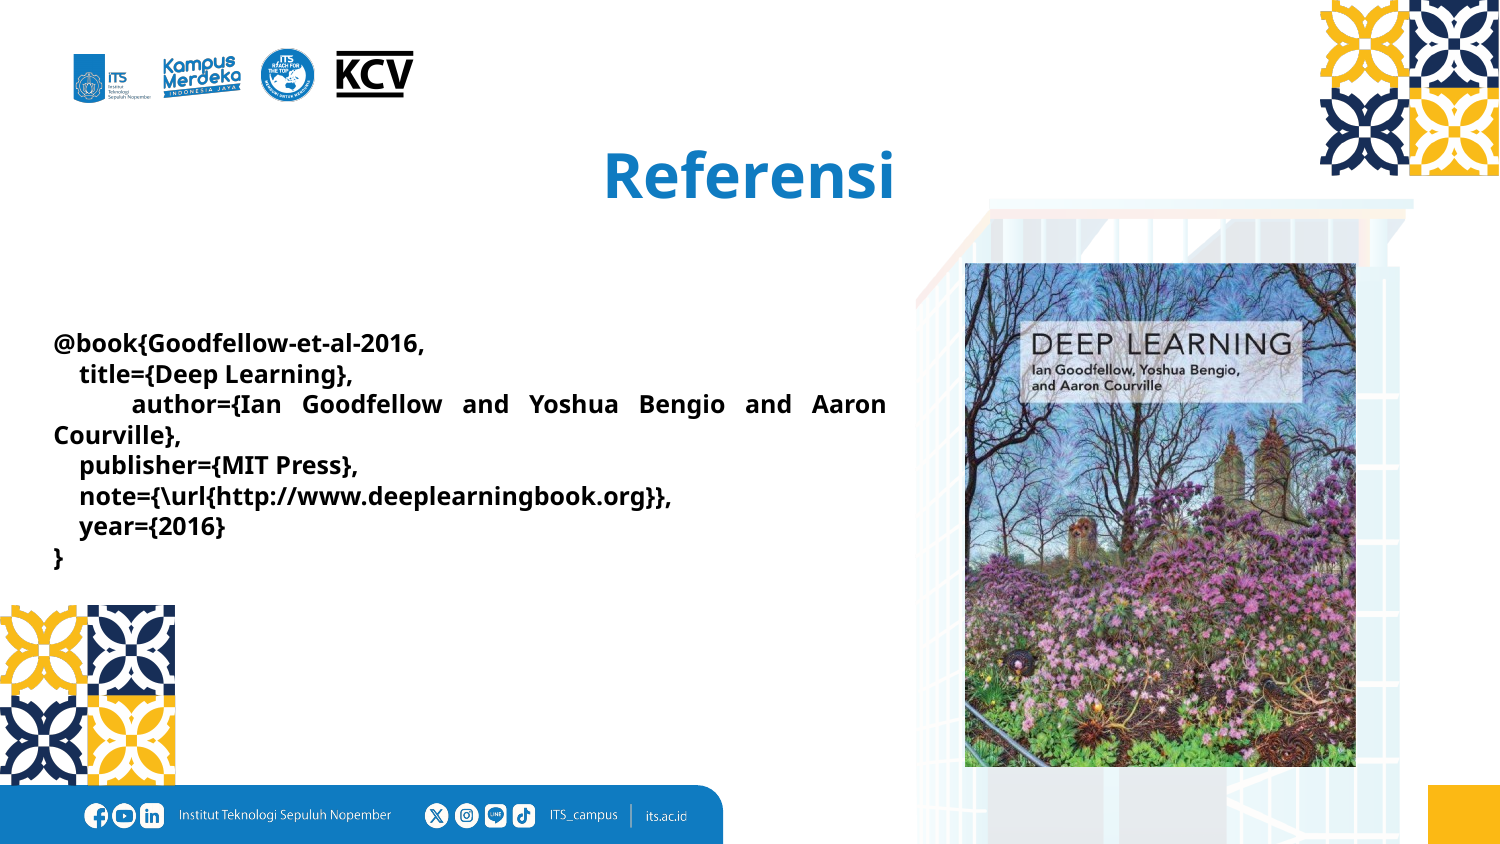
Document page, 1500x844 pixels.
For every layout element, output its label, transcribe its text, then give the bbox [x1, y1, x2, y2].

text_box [1432, 784, 1500, 844]
picture [892, 175, 1429, 844]
text_box Referensi [390, 119, 1110, 226]
text_box [1320, 0, 1500, 176]
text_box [73, 48, 315, 103]
text_box @book{Goodfellow-et-al-2016, title={Deep Learning}, author={Ian Goodfellow and Yoshua Bengio and Aaron Courville}, publisher={MIT Press}, note={\url{http://www.deeplearningbook.org}}, year={2016} } [38, 311, 887, 587]
picture [336, 36, 414, 114]
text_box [0, 784, 724, 844]
text_box [0, 605, 176, 783]
